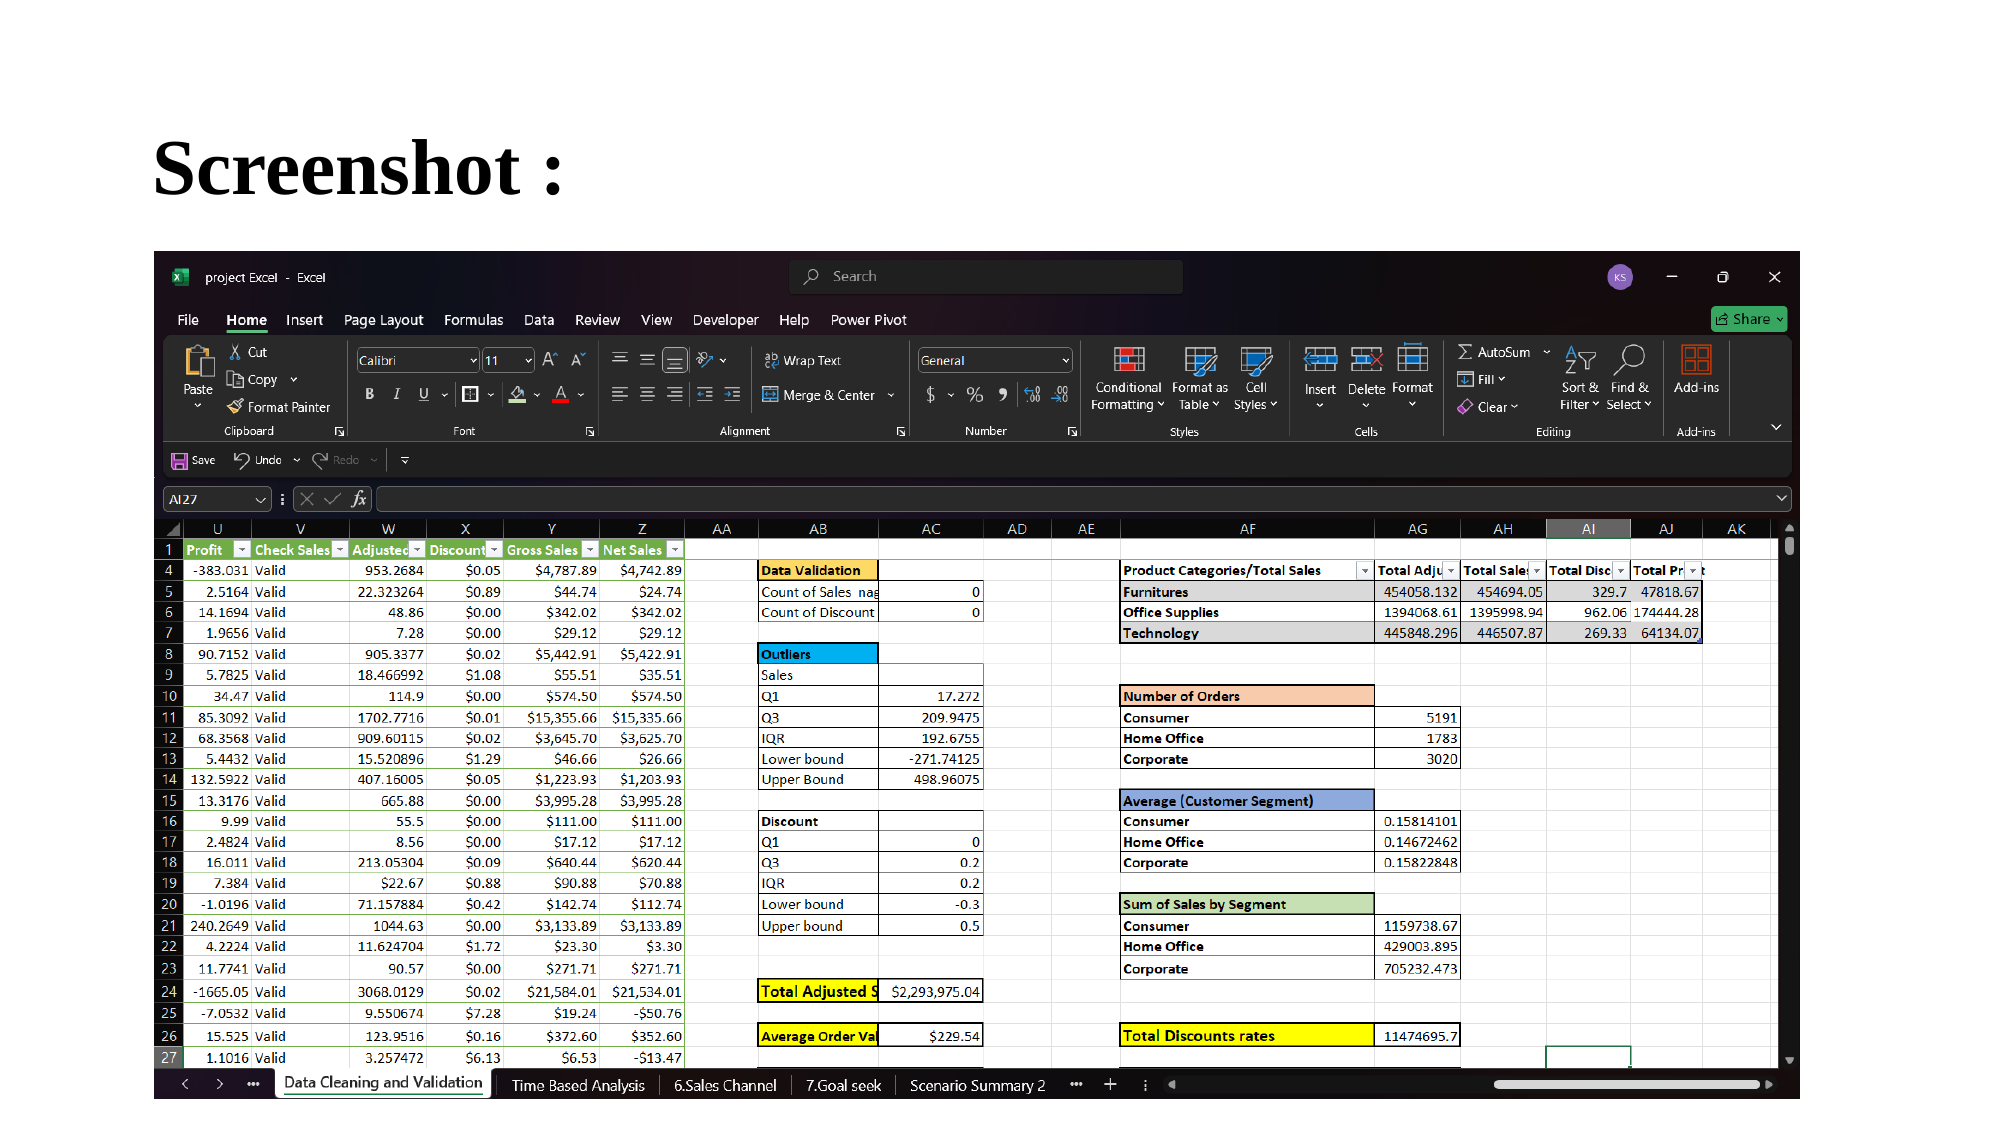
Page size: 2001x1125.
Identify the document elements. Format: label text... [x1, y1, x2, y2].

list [154, 251, 1800, 1099]
title Screenshot : [137, 59, 1863, 278]
